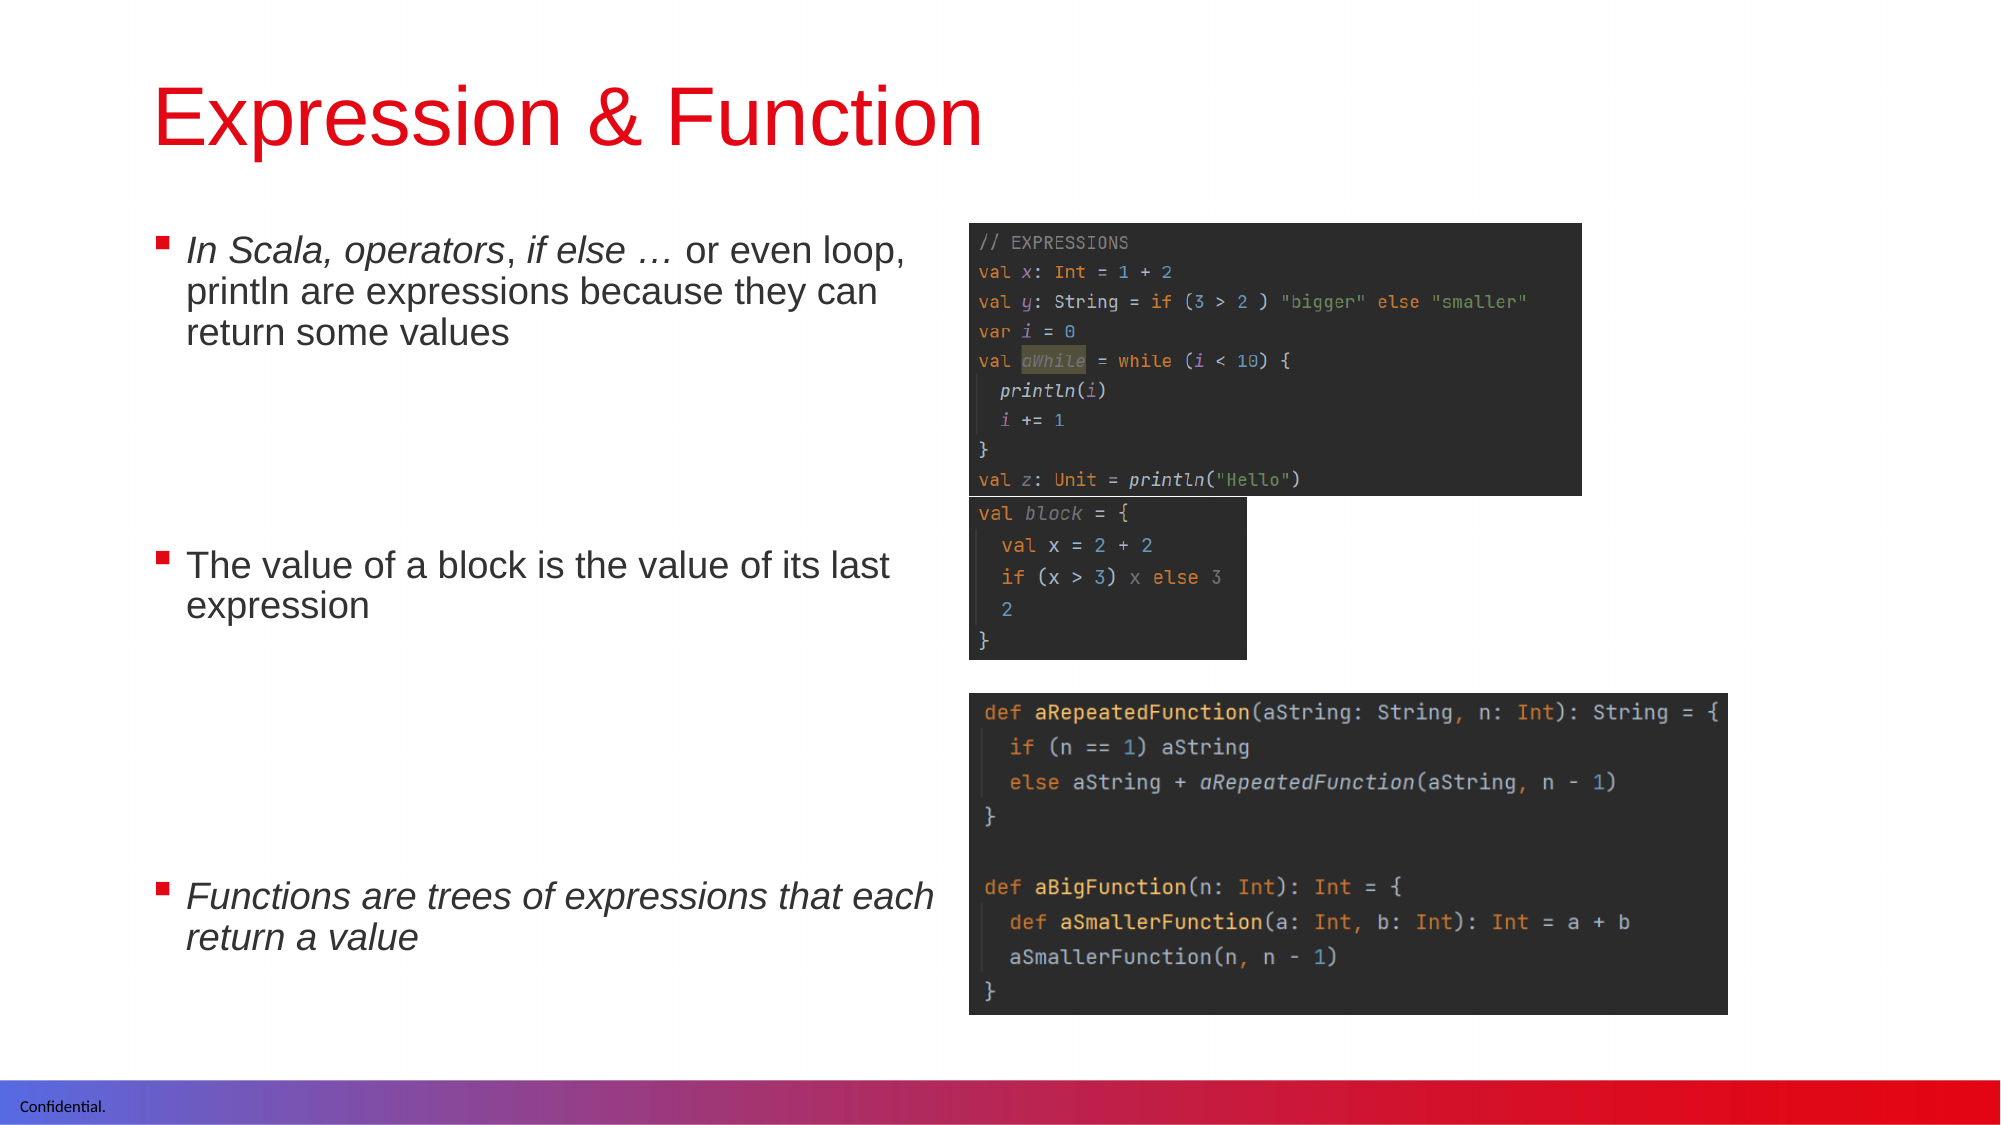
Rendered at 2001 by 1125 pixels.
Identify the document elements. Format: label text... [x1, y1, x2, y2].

list In Scala, operators, if else … or even loop, println are expressions because they can return some values The value of a block is the value of its last expression Functions are trees of expressions that each return a value [137, 223, 970, 972]
title Expression & Function [137, 66, 1863, 155]
picture [0, 0, 2001, 1125]
